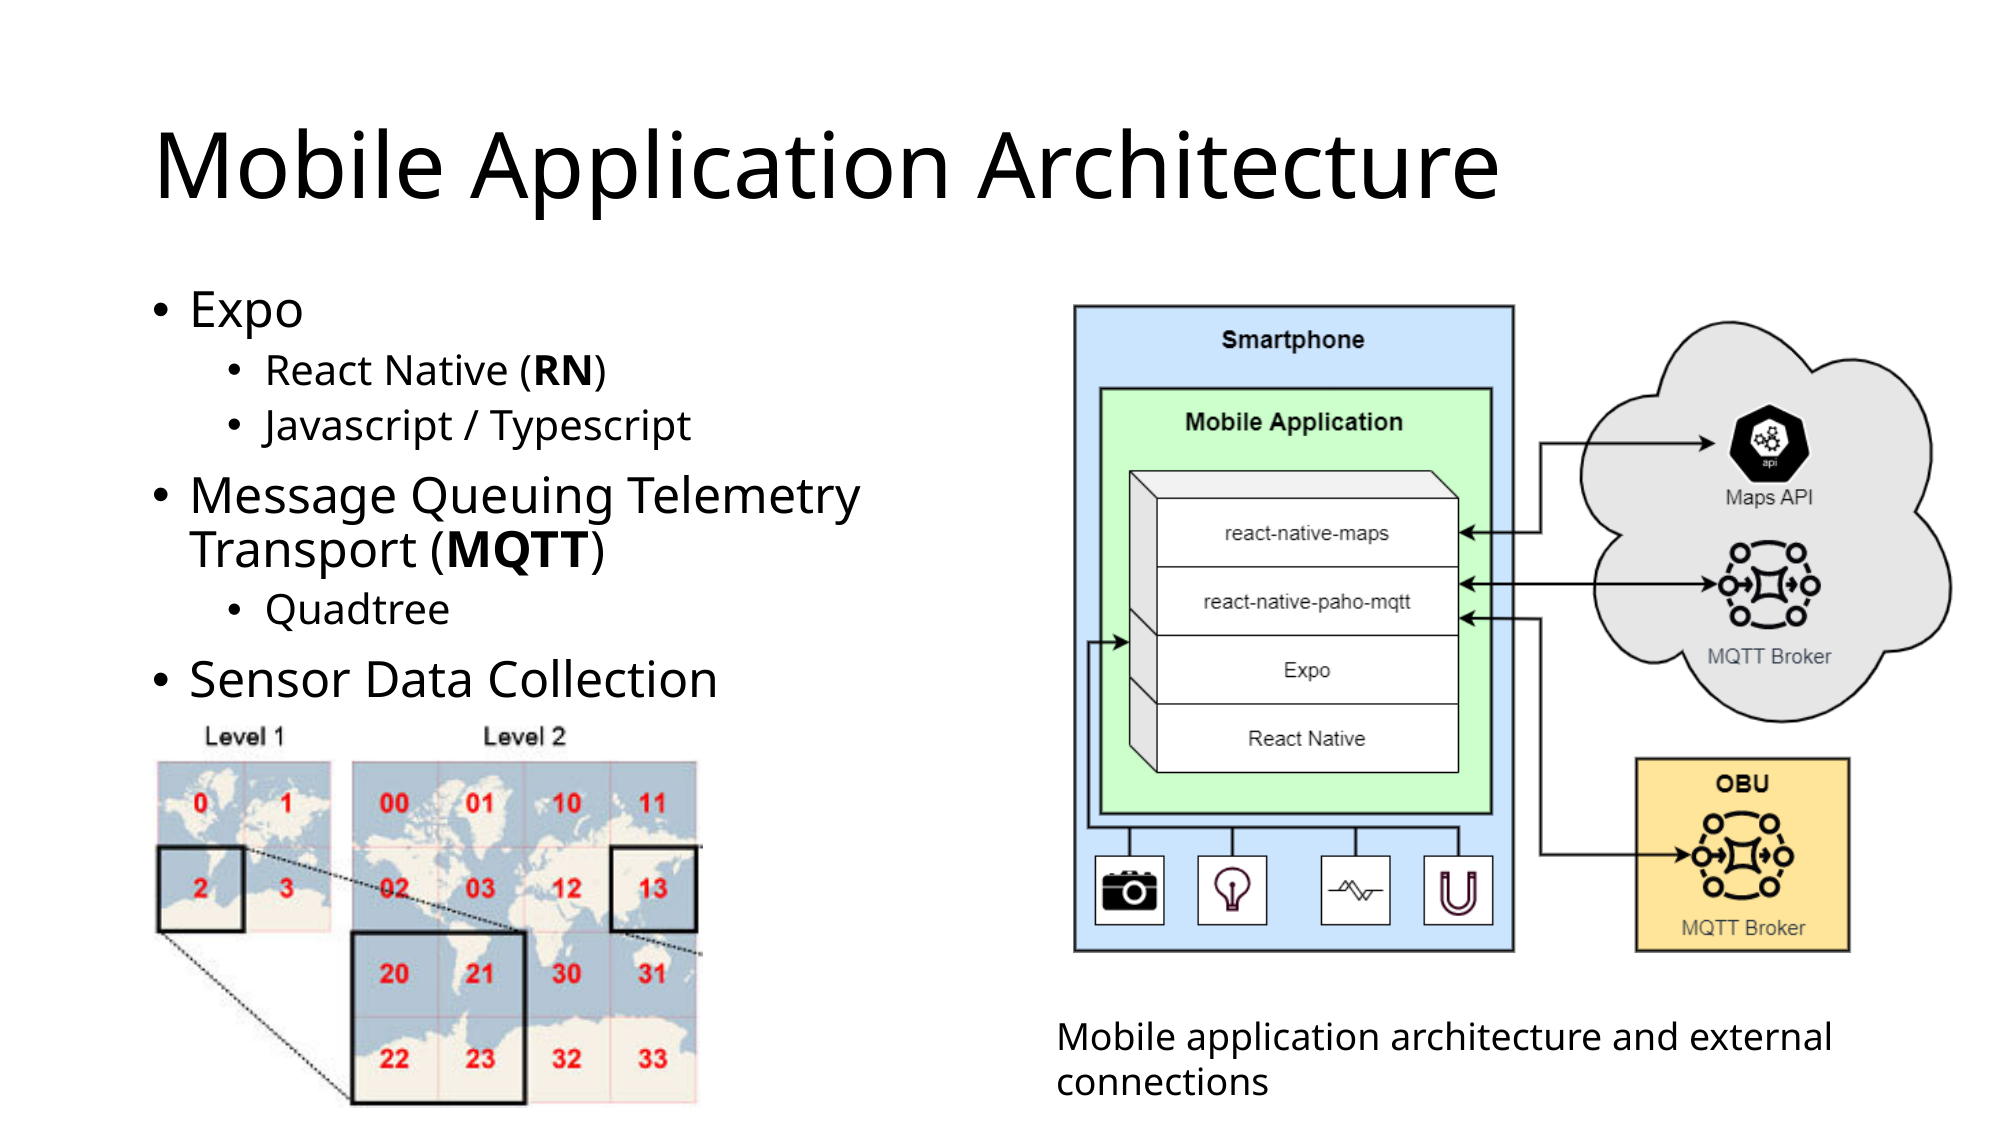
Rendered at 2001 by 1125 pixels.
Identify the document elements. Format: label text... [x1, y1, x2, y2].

title Mobile Application Architecture [137, 59, 1863, 278]
picture [136, 710, 703, 1109]
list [1072, 276, 1970, 953]
text_box Mobile application architecture and external connections [1041, 1005, 2000, 1111]
text_box Expo React Native (RN) Javascript / Typescript Message Queuing Telemetry Transport (MQTT) Quadtree Sensor Data Collection [137, 277, 993, 988]
